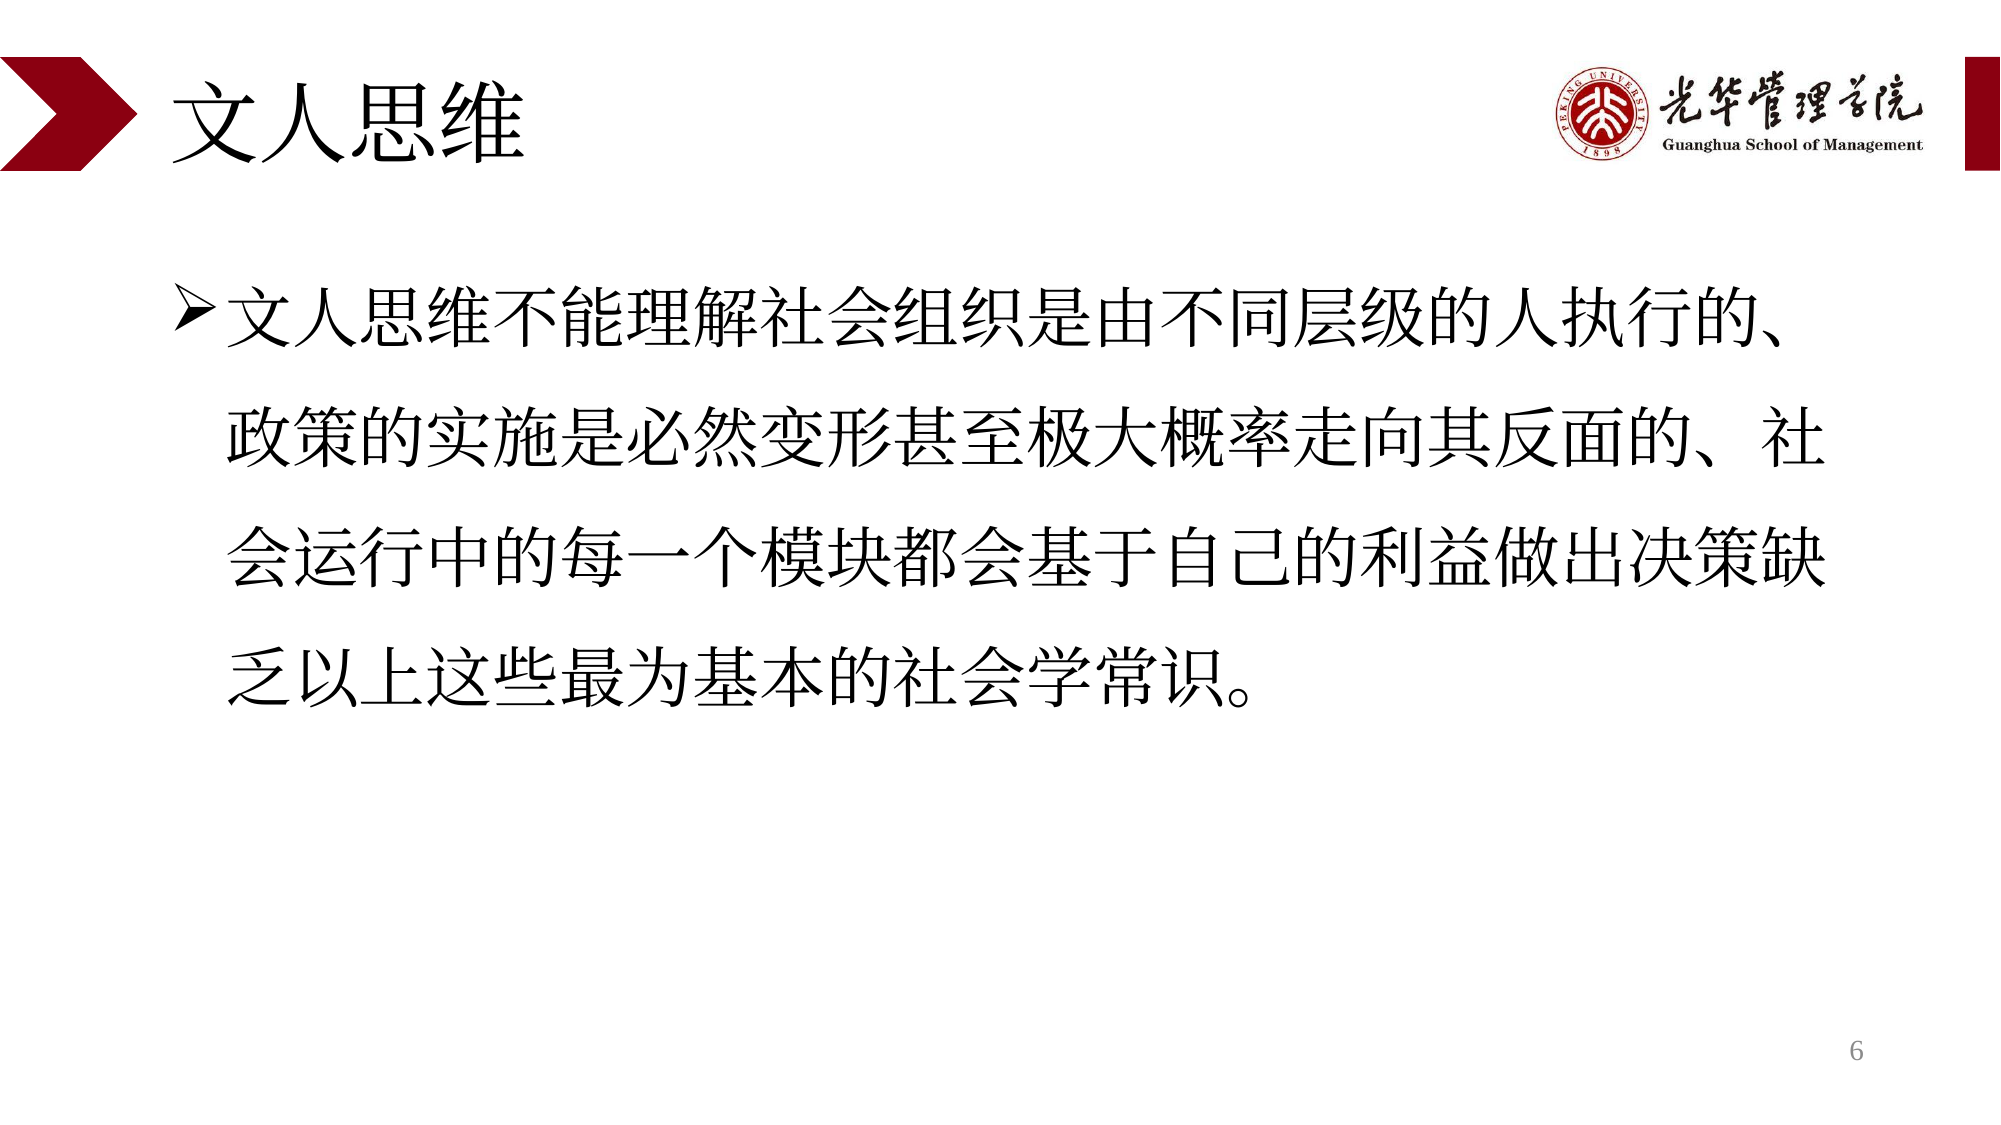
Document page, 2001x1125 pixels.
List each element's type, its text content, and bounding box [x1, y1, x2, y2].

title 文人思维 [154, 59, 1537, 195]
picture [1507, 27, 1965, 200]
slide_number 6 [1429, 1018, 1880, 1079]
list 文人思维不能理解社会组织是由不同层级的人执行的、政策的实施是必然变形甚至极大概率走向其反面的、社会运行中的每一个模块都会基于自己的利益做出决策缺乏以上这些最为基本的社会学常识。 [154, 227, 1880, 986]
